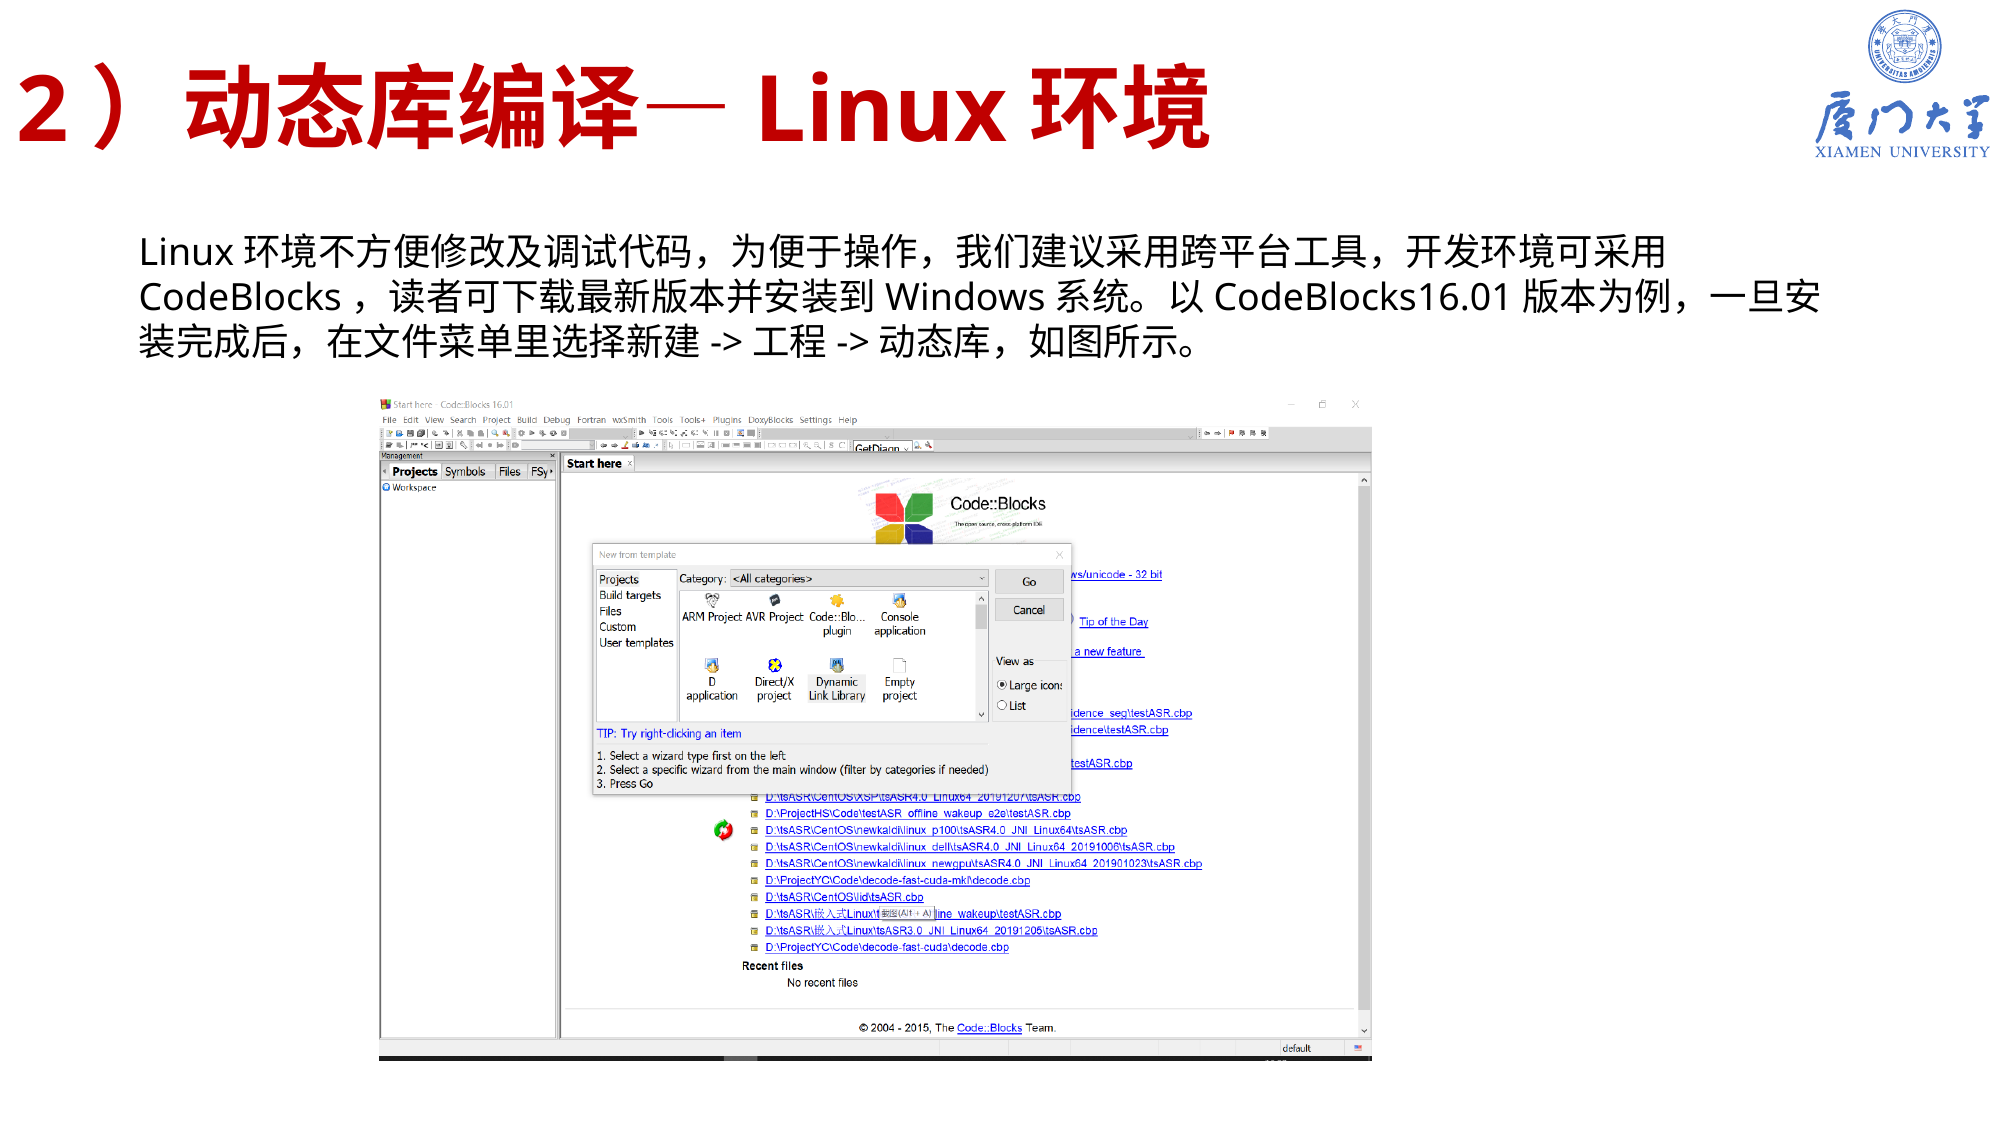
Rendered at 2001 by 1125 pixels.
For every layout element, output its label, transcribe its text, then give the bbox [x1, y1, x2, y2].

picture [379, 396, 1372, 1061]
text_box Linux环境不方便修改及调试代码，为便于操作，我们建议采用跨平台工具，开发环境可采用CodeBlocks，读者可下载最新版本并安装到Windows系统。以CodeBlocks16.01版本为例，一旦安装完成后，在文件菜单里选择新建->工程->动态库，如图所示。 [123, 220, 1849, 371]
title 2）动态库编译—Linux环境 [1, 3, 1727, 221]
